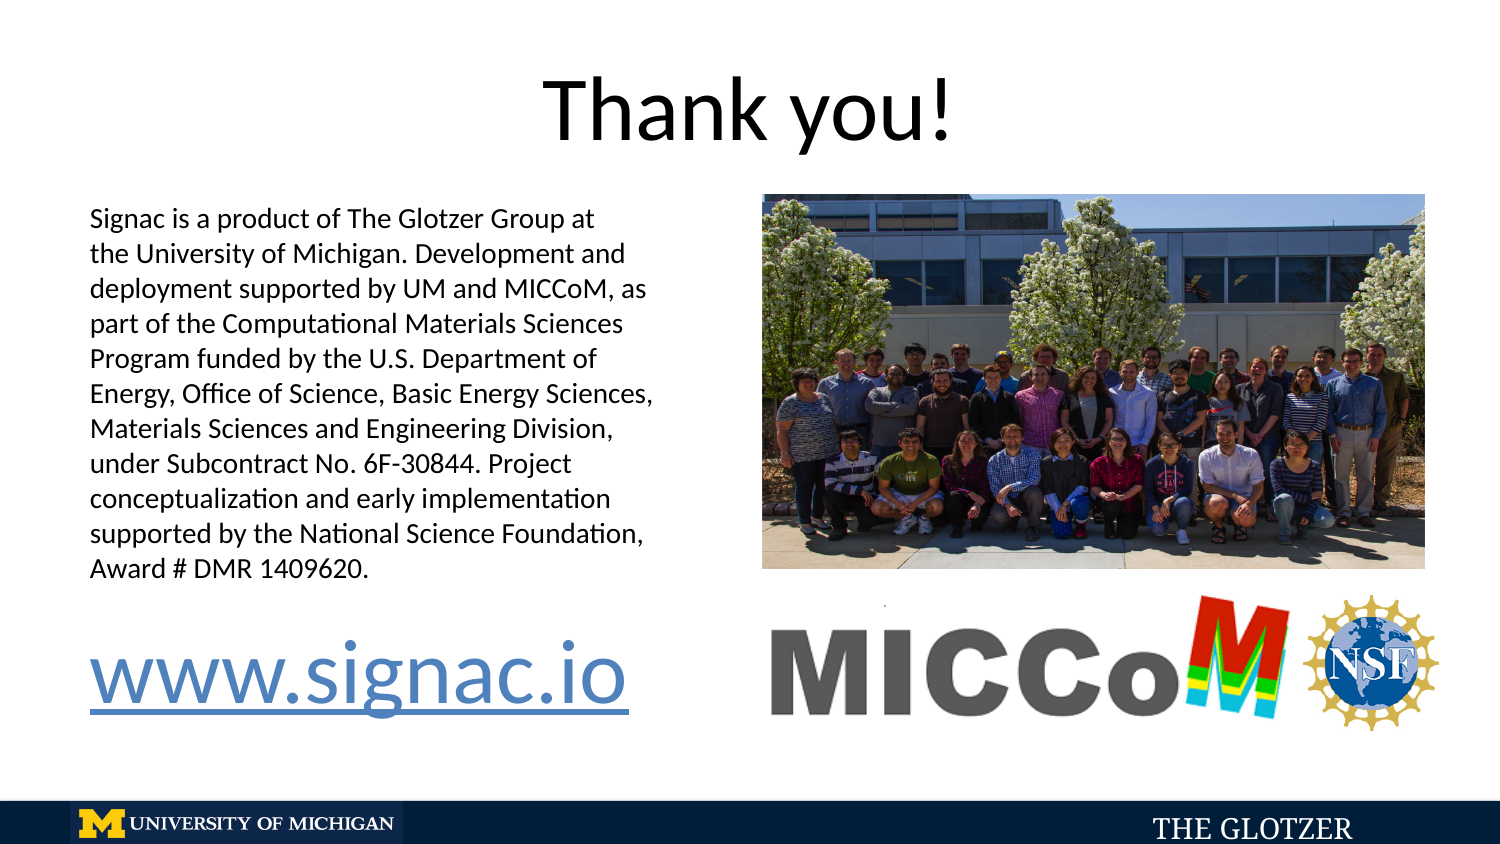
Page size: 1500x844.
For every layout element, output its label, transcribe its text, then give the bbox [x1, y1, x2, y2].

text_box www.signac.io [74, 604, 690, 730]
text_box Signac is a product of The Glotzer Group at the University of Michigan. Development and deployment supported by UM and MICCoM, as part of the Computational Materials Sciences Program funded by the U.S. Department of Energy, Office of Science, Basic Energy Sciences, Materials Sciences and Engineering Division, under Subcontract No. 6F-30844. Project conceptualization and early implementation supported by the National Science Foundation, Award # DMR 1409620. [74, 191, 690, 592]
title Thank you! [75, 33, 1425, 175]
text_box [762, 581, 1440, 731]
picture [70, 801, 403, 844]
picture [762, 194, 1426, 570]
